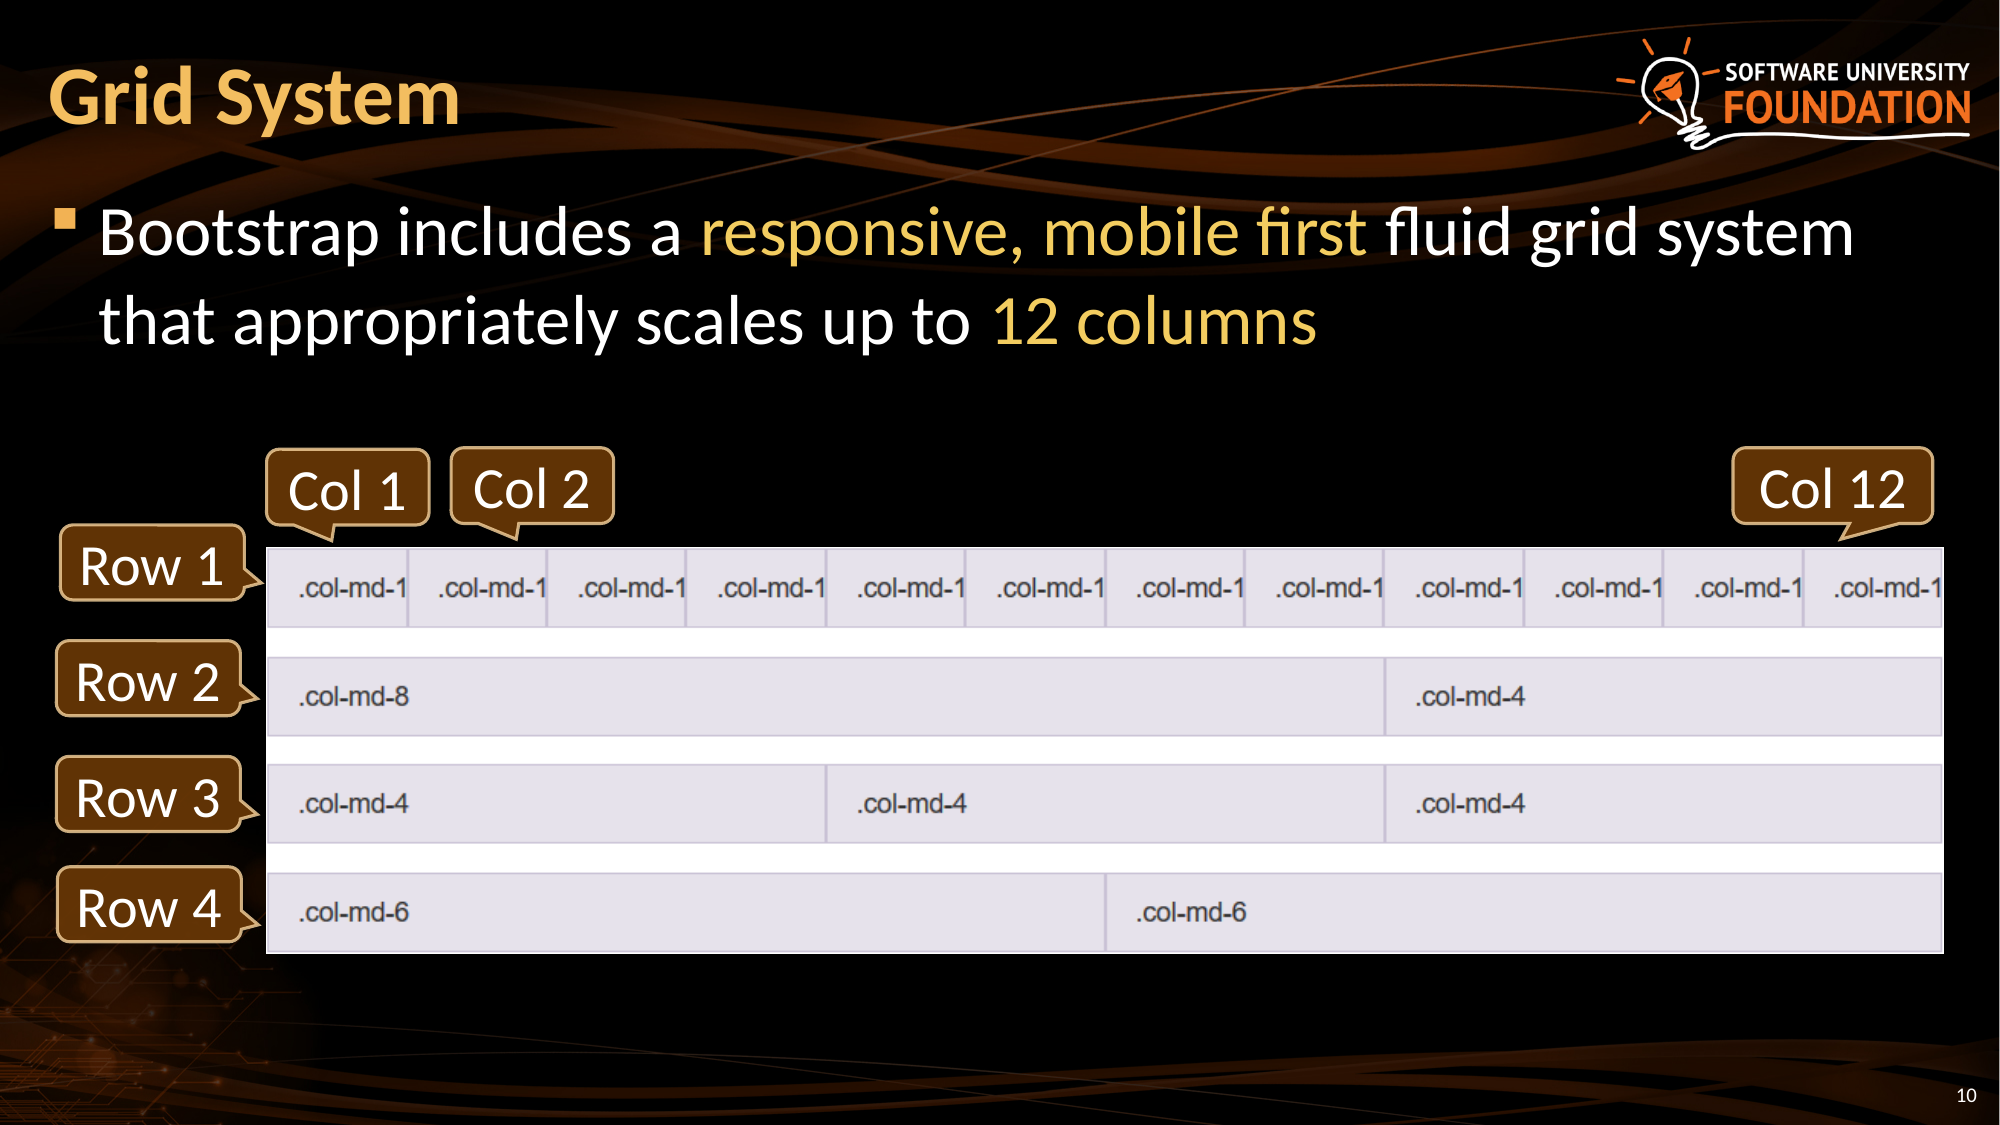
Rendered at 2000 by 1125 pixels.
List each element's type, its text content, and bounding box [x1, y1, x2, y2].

text_box Col 12 [1731, 446, 1934, 541]
text_box Row 4 [56, 865, 261, 943]
text_box Col 1 [265, 448, 431, 543]
list Bootstrap includes a responsive, mobile first fluid grid system that appropriately scales up to 12 columns [31, 174, 1968, 1089]
picture [0, 0, 2000, 1125]
slide_number 10 [1882, 1074, 1983, 1113]
text_box Row 3 [55, 755, 260, 833]
text_box Row 2 [55, 639, 260, 717]
text_box Row 1 [59, 523, 264, 601]
title Grid System [30, 6, 1602, 189]
text_box Col 2 [449, 446, 615, 541]
